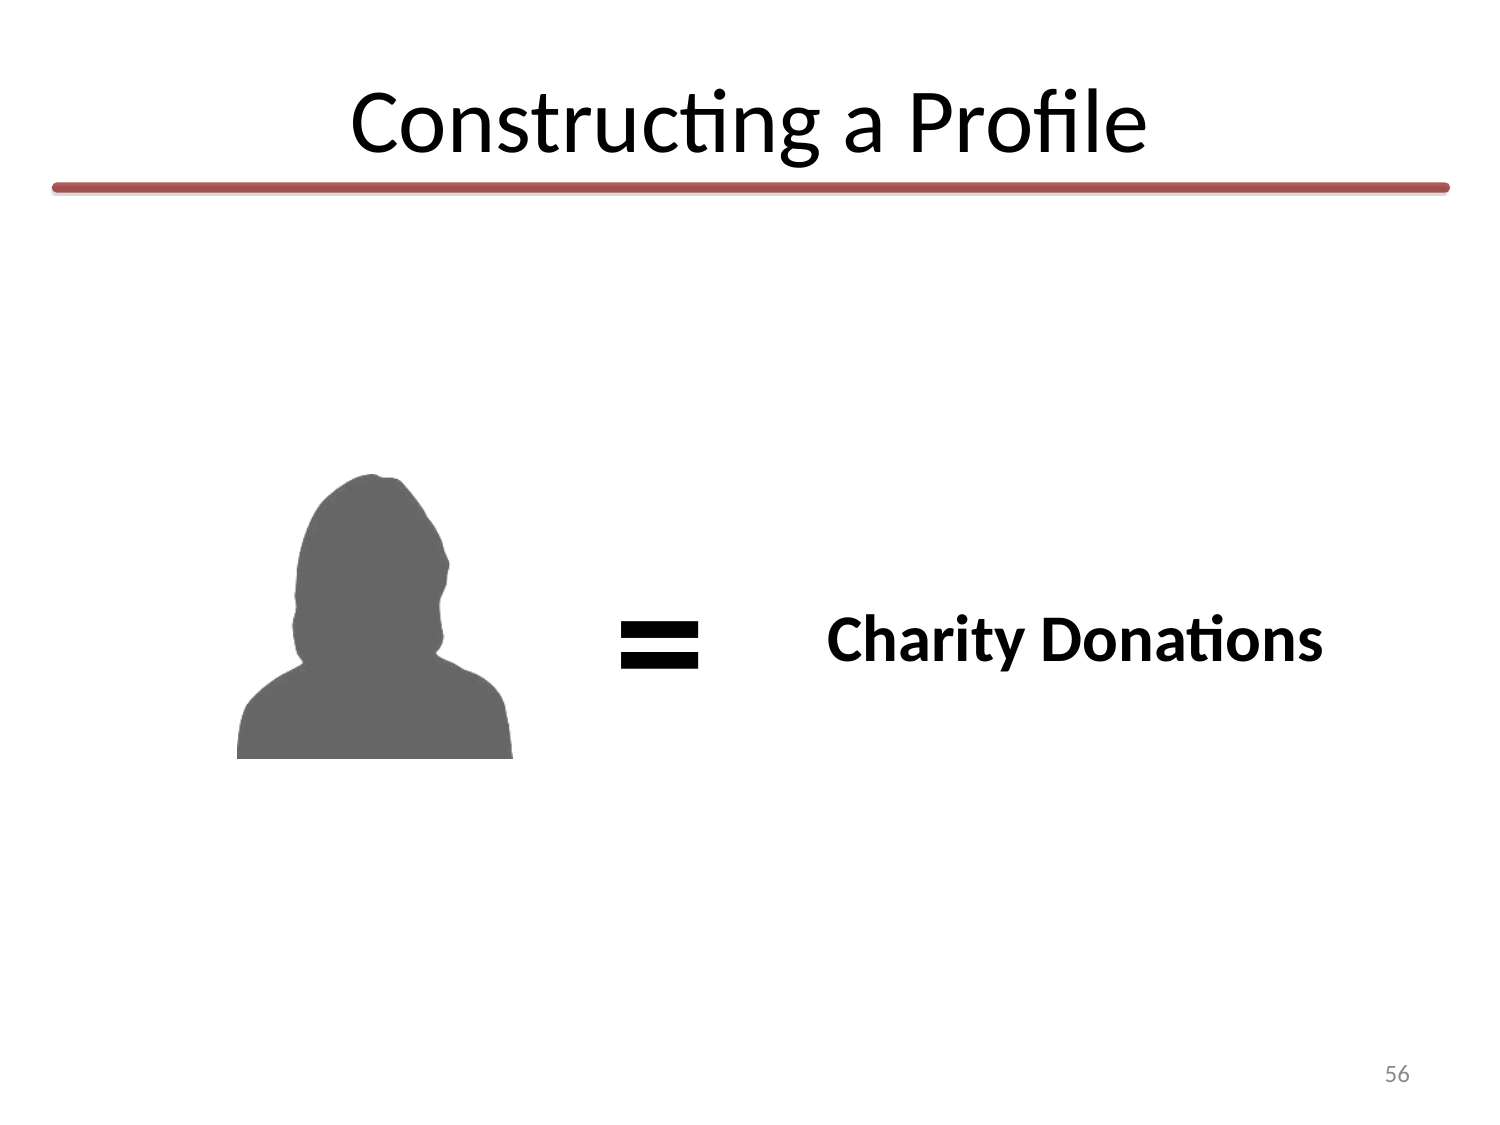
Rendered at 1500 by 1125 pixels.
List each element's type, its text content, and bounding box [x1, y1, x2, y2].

slide_number 56 [1074, 1042, 1425, 1103]
title Constructing a Profile [75, 45, 1425, 188]
text_box = [599, 512, 813, 748]
picture [237, 474, 513, 759]
text_box Charity Donations [812, 587, 1438, 683]
